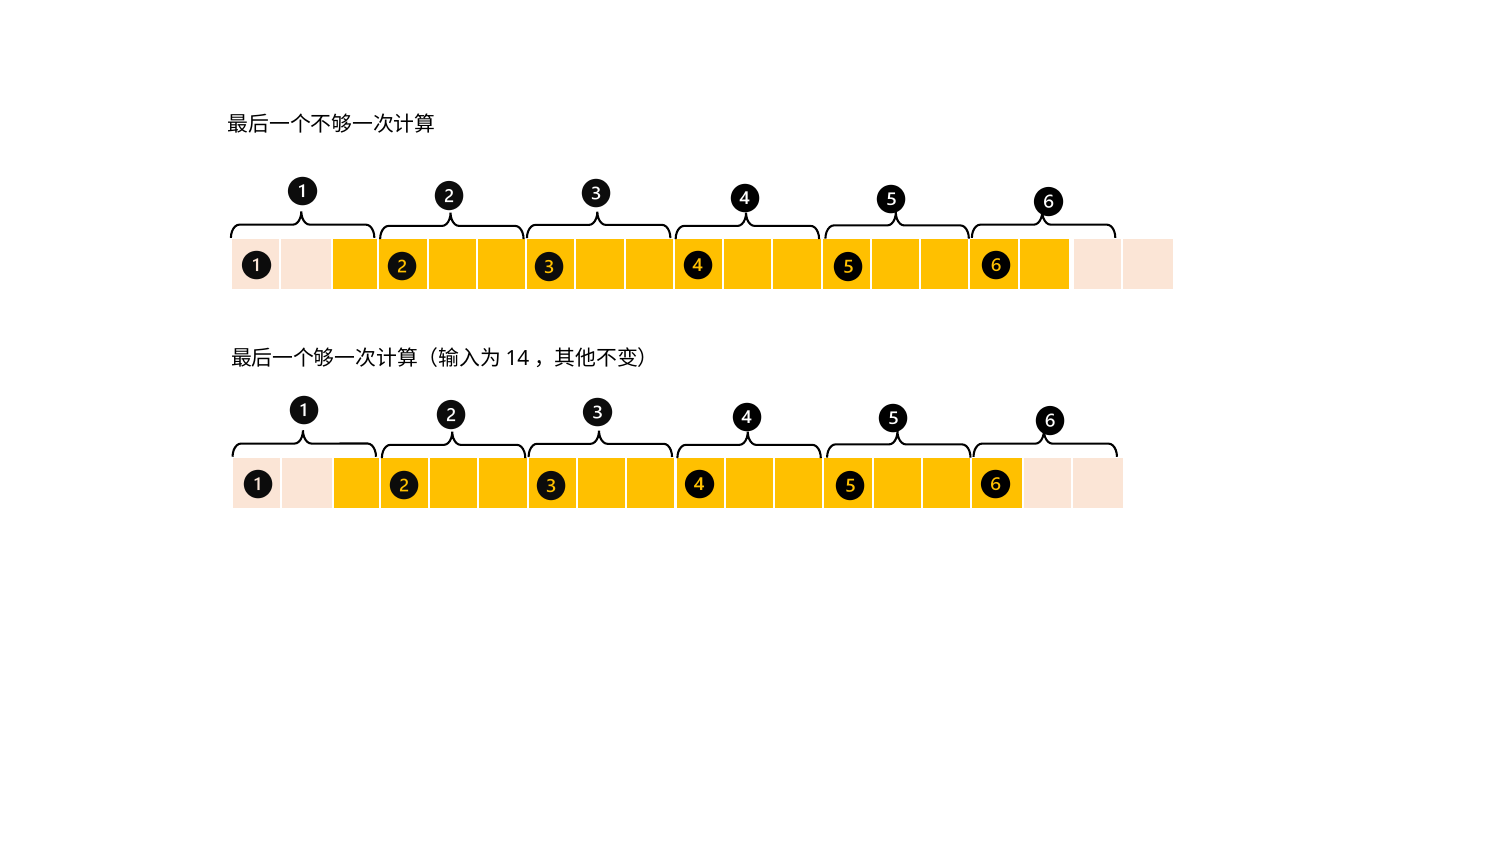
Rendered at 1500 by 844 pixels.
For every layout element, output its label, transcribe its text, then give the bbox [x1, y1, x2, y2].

text_box [826, 436, 972, 458]
text_box [676, 435, 822, 459]
text_box [724, 459, 773, 510]
text_box [476, 240, 525, 291]
text_box [822, 456, 872, 510]
picture [729, 399, 765, 435]
picture [977, 466, 1014, 502]
text_box [970, 220, 1117, 238]
picture [577, 175, 614, 211]
text_box [428, 459, 477, 510]
text_box [231, 430, 378, 457]
picture [384, 248, 420, 284]
picture [978, 247, 1014, 284]
text_box [525, 239, 574, 291]
text_box [230, 238, 279, 291]
text_box [673, 237, 722, 291]
text_box [231, 457, 280, 510]
picture [238, 247, 275, 284]
text_box [229, 211, 376, 238]
text_box [525, 211, 672, 239]
text_box [773, 459, 822, 510]
picture [431, 177, 467, 214]
text_box [1071, 456, 1125, 510]
picture [830, 248, 866, 285]
picture [832, 467, 868, 504]
picture [533, 467, 569, 504]
picture [433, 396, 469, 433]
text_box [427, 240, 476, 291]
text_box [333, 237, 377, 291]
text_box [872, 458, 921, 510]
picture [875, 400, 911, 436]
text_box [379, 214, 525, 240]
text_box [968, 238, 1018, 291]
picture [284, 173, 321, 209]
text_box [1022, 457, 1071, 510]
text_box [527, 457, 576, 510]
text_box [576, 457, 625, 510]
text_box [674, 456, 724, 510]
picture [531, 248, 567, 285]
picture [286, 392, 322, 428]
text_box [771, 239, 821, 291]
text_box [972, 439, 1118, 457]
text_box [870, 239, 919, 291]
text_box [824, 217, 970, 239]
picture [727, 180, 763, 216]
text_box [624, 237, 673, 291]
text_box [821, 237, 870, 291]
text_box [1018, 238, 1072, 291]
text_box [970, 457, 1022, 510]
picture [579, 394, 616, 430]
picture [386, 467, 422, 503]
text_box [334, 456, 379, 510]
text_box [279, 238, 333, 291]
text_box [527, 430, 674, 458]
text_box 最后一个够一次计算（输入为14，其他不变） [216, 337, 686, 378]
text_box [919, 239, 968, 291]
picture [240, 466, 276, 502]
picture [679, 247, 716, 284]
picture [1032, 402, 1068, 439]
text_box [921, 458, 970, 510]
text_box [280, 457, 334, 510]
text_box 最后一个不够一次计算 [213, 103, 480, 144]
text_box [377, 237, 427, 291]
text_box [722, 240, 771, 291]
text_box [574, 239, 624, 291]
text_box [379, 456, 428, 510]
picture [681, 466, 718, 502]
picture [1030, 183, 1067, 220]
text_box [674, 216, 821, 240]
text_box [625, 457, 674, 510]
text_box [1121, 237, 1175, 291]
text_box [1072, 237, 1121, 291]
text_box [477, 458, 527, 510]
text_box [380, 433, 527, 459]
picture [873, 181, 909, 217]
